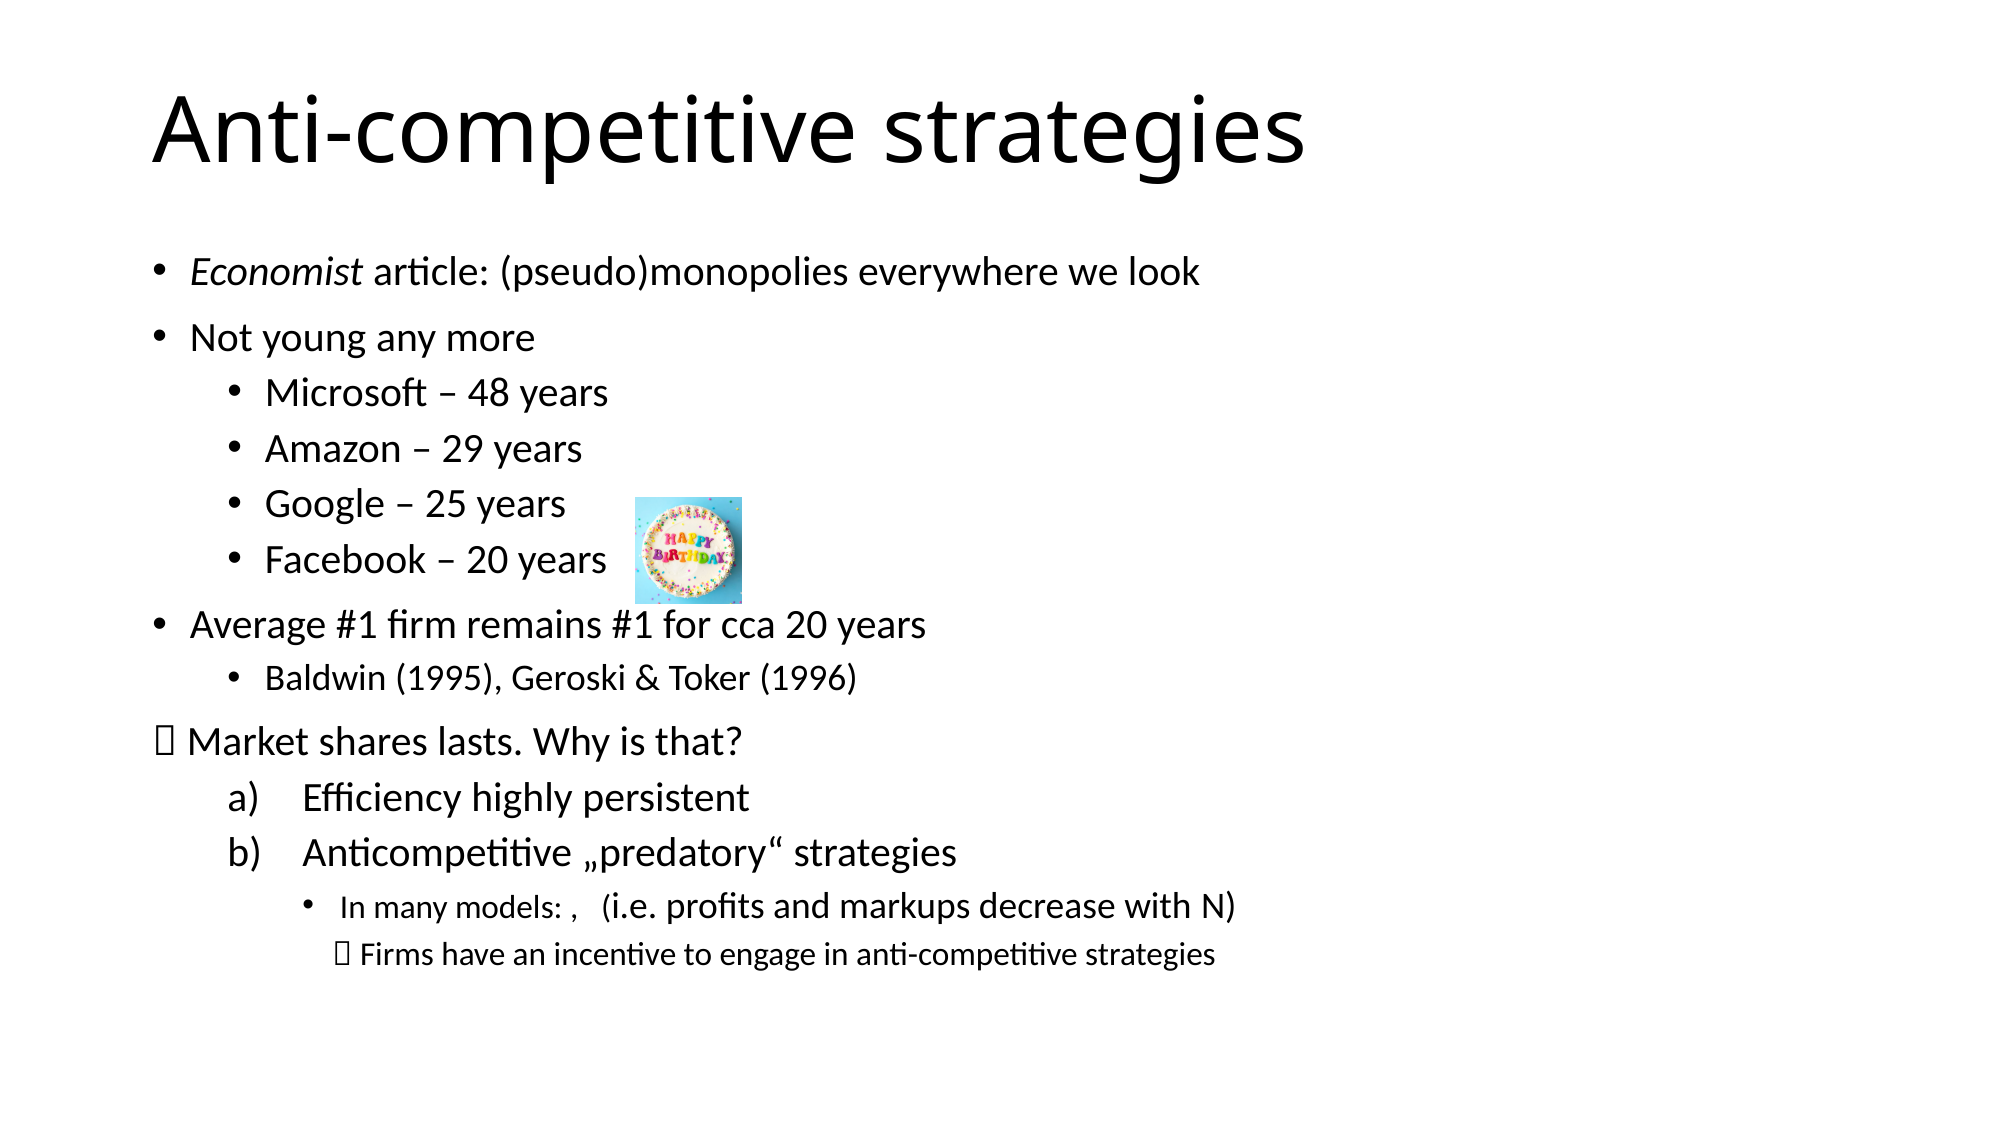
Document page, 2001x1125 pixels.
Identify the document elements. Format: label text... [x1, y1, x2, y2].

picture [635, 497, 742, 604]
title Anti-competitive strategies [137, 24, 1863, 242]
